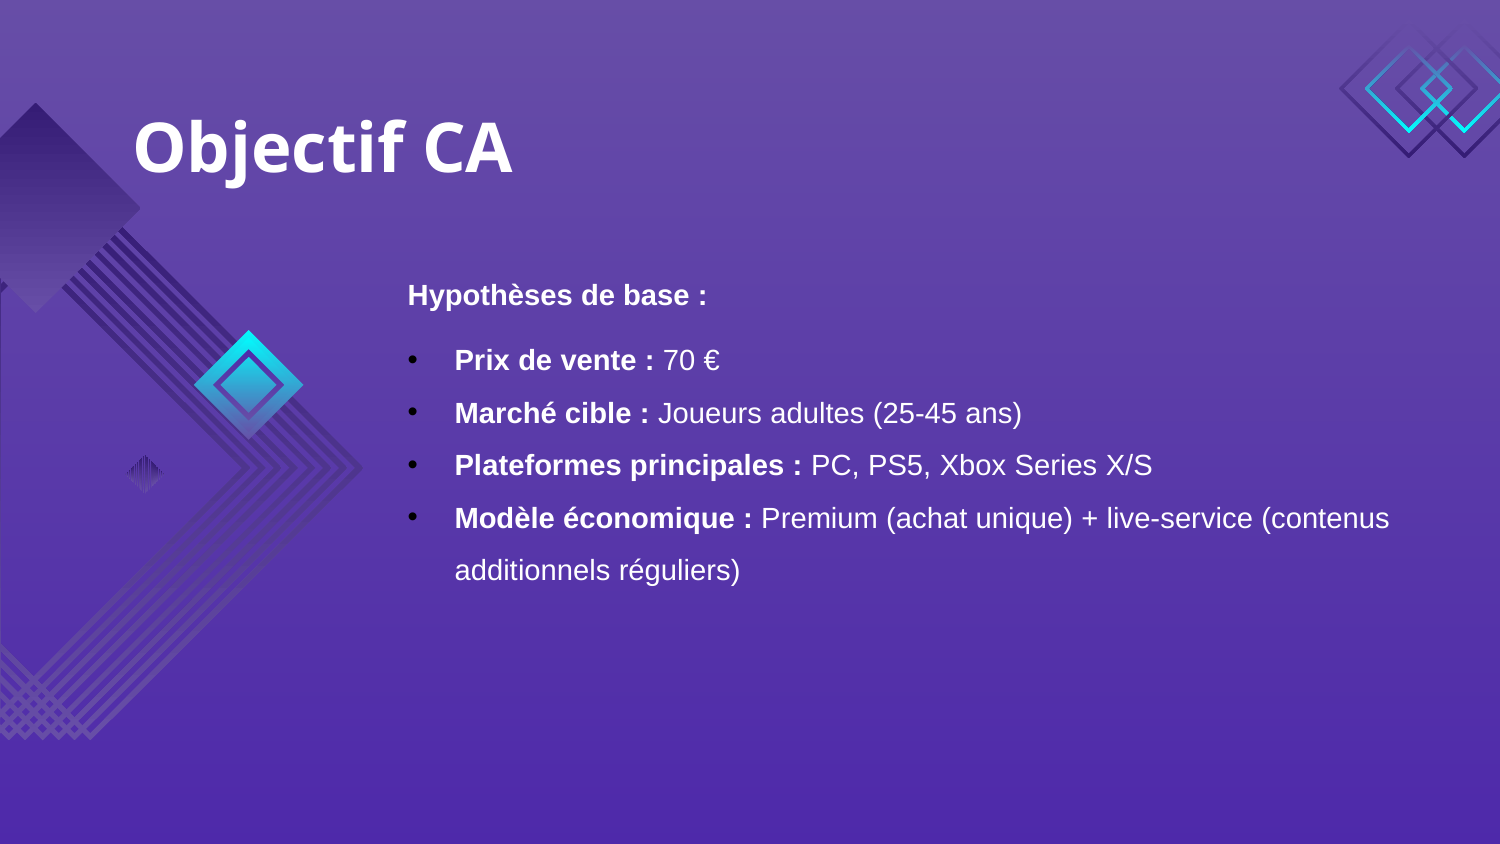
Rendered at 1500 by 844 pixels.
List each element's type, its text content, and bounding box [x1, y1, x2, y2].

text_box Hypothèses de base : Prix de vente : 70 € Marché cible : Joueurs adultes (25-45 ans) Plateformes principales : PC, PS5, Xbox Series X/S Modèle économique : Premium (achat unique) + live-service (contenus additionnels réguliers) [392, 261, 1423, 660]
title Objectif CA [116, 88, 1383, 183]
